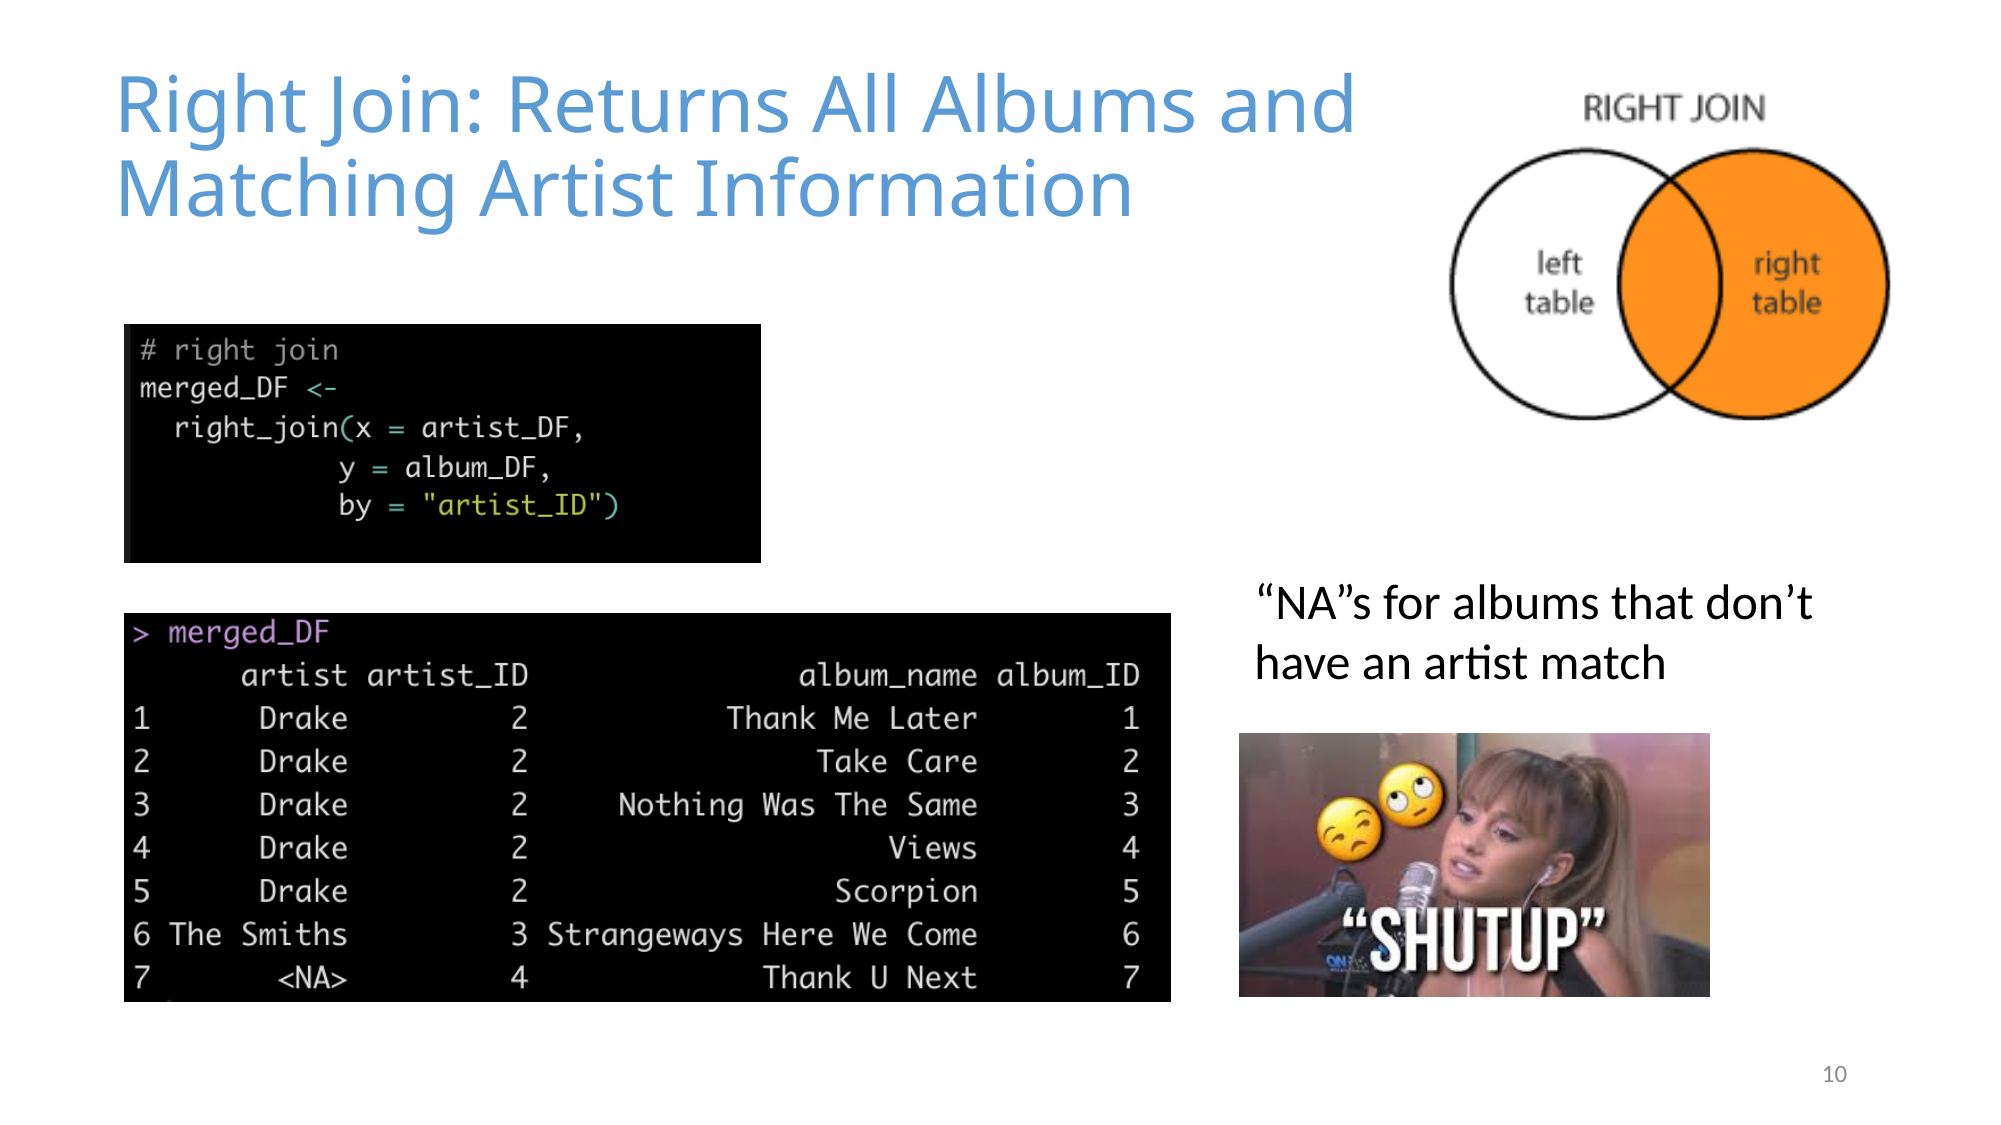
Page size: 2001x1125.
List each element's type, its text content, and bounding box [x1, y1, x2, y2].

text_box “NA”s for albums that don’t have an artist match [1239, 562, 1876, 698]
picture [124, 613, 1171, 1002]
picture [124, 324, 761, 563]
picture [1239, 733, 1710, 997]
picture [1420, 56, 1901, 436]
slide_number 10 [1412, 1042, 1863, 1103]
text_box Right Join: Returns All Albums and Matching Artist Information [99, 56, 1420, 242]
